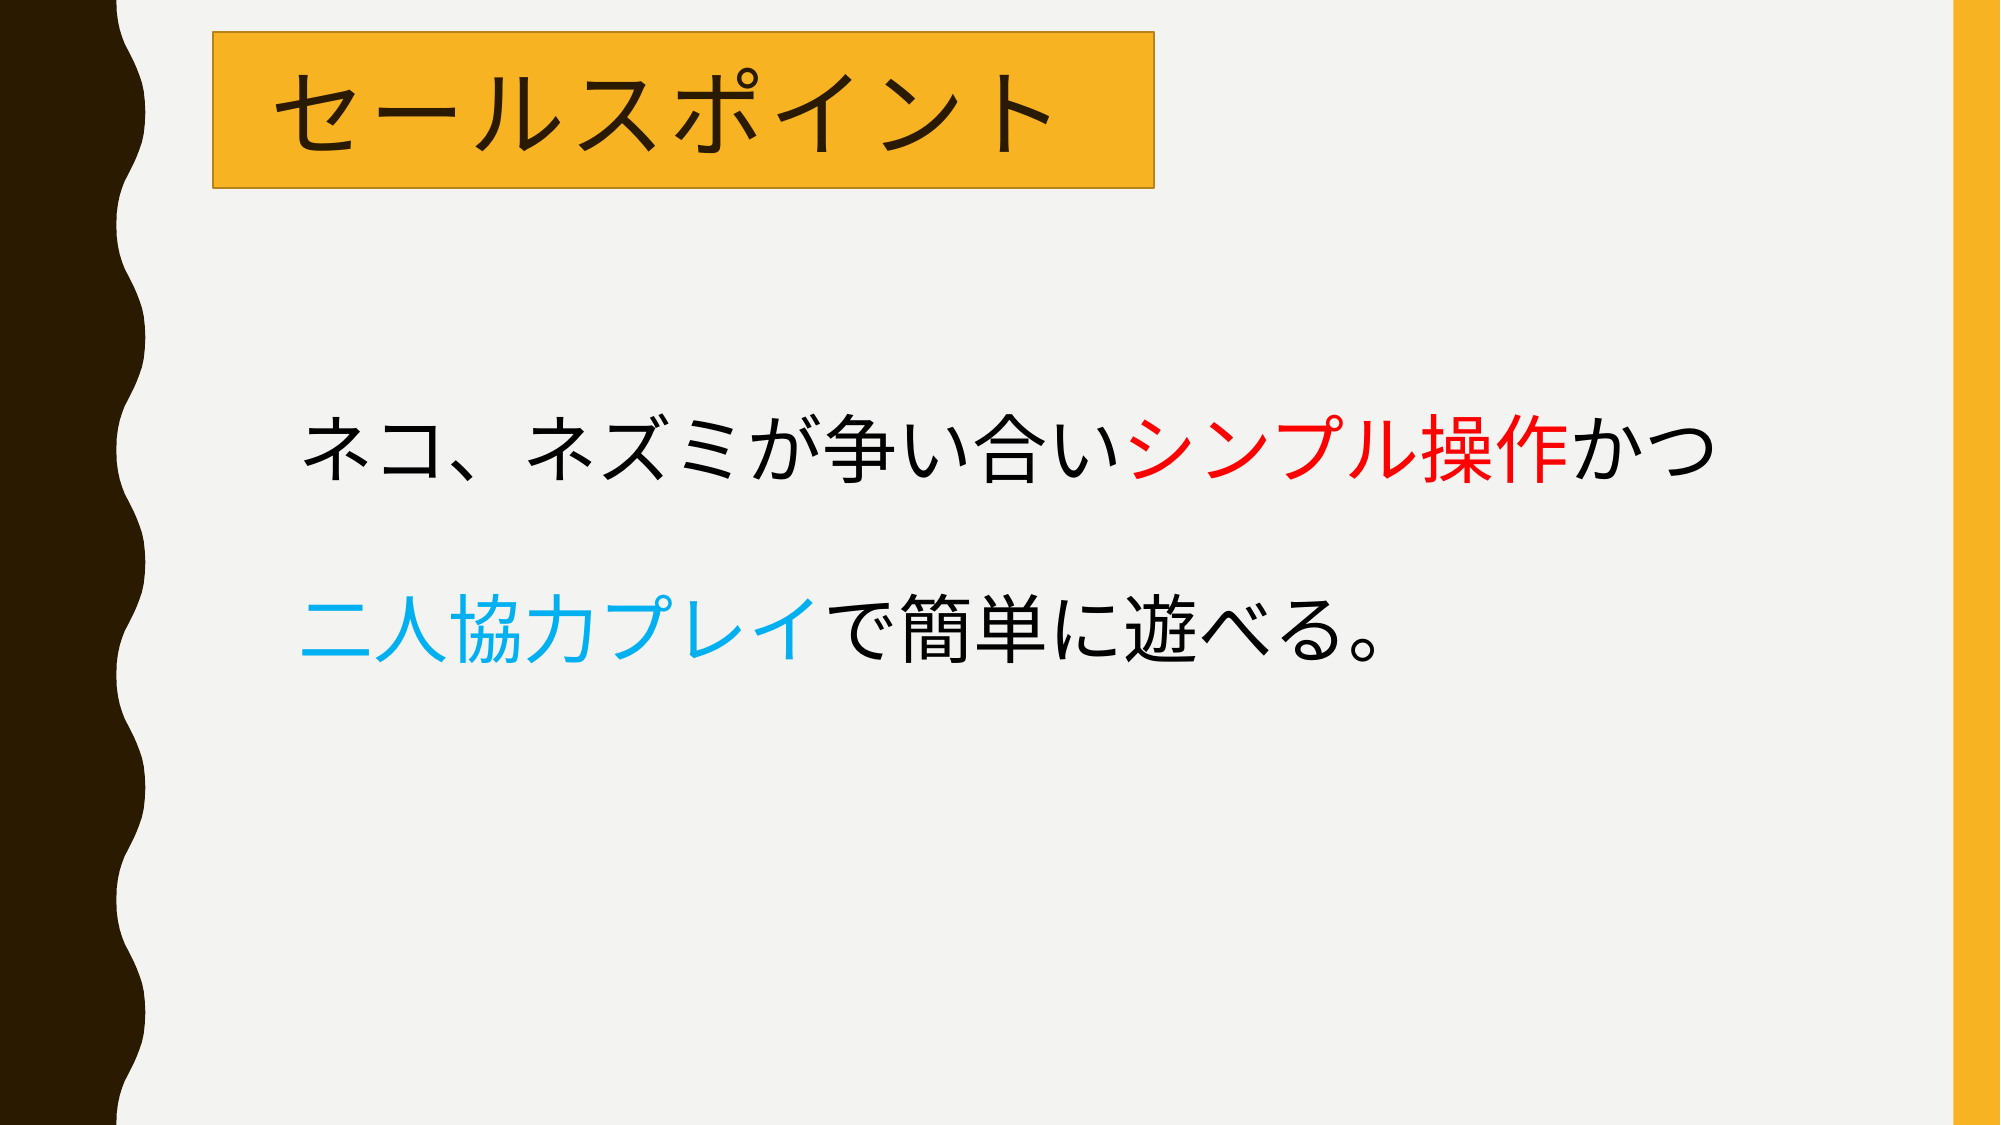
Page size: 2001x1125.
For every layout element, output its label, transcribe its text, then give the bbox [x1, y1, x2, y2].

text_box [212, 31, 1155, 189]
title セールスポイント [255, 59, 1103, 189]
text_box ネコ、ネズミが争い合いシンプル操作かつ 二人協力プレイで簡単に遊べる。 [283, 395, 1744, 725]
